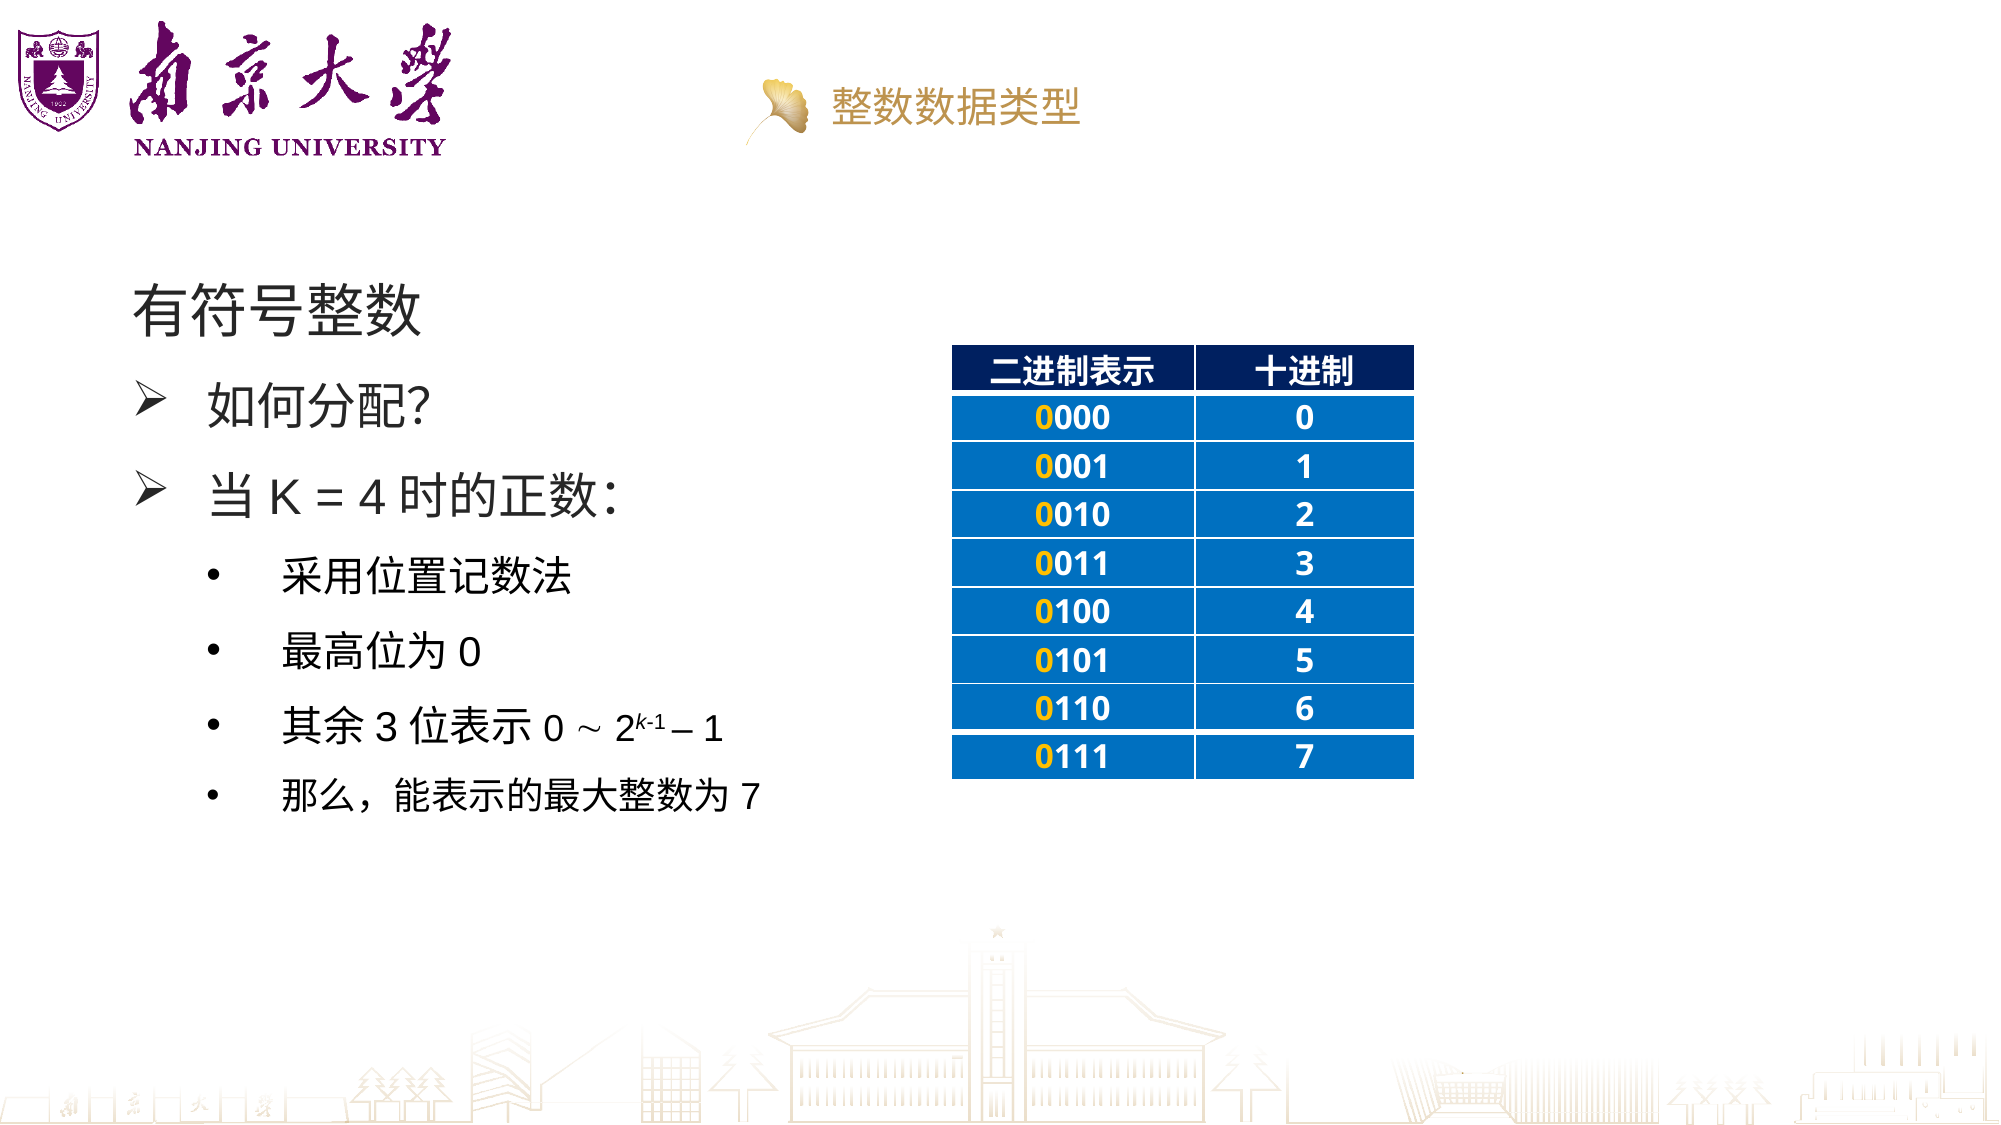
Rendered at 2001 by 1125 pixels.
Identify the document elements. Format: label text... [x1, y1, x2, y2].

table_cell 2 [1196, 491, 1414, 537]
table_cell 0100 [952, 588, 1194, 634]
table_cell 5 [1196, 636, 1414, 683]
table_header 十进制 [1196, 345, 1414, 390]
table_cell 7 [1196, 735, 1414, 779]
table_cell 1 [1196, 442, 1414, 489]
table_cell 0101 [952, 636, 1194, 683]
table_cell 0001 [952, 442, 1194, 489]
table_cell 0110 [952, 684, 1194, 729]
picture [18, 21, 451, 160]
text_box 有符号整数 如何分配？ 当K = 4时的正数： 采用位置记数法 最高位为0 其余3位表示0  2k-1 – 1 那么，能表示的最大整数为7 [116, 249, 1883, 990]
table_cell 0111 [952, 735, 1194, 779]
table_header 二进制表示 [952, 345, 1194, 390]
table_cell 0010 [952, 491, 1194, 537]
table_cell 3 [1196, 539, 1414, 586]
table_cell 0 [1196, 396, 1414, 440]
table_cell 0011 [952, 539, 1194, 586]
table_cell 0000 [952, 396, 1194, 440]
table_cell 6 [1196, 684, 1414, 729]
picture [731, 64, 830, 169]
table_cell 4 [1196, 588, 1414, 634]
text_box 整数数据类型 [816, 73, 1226, 139]
